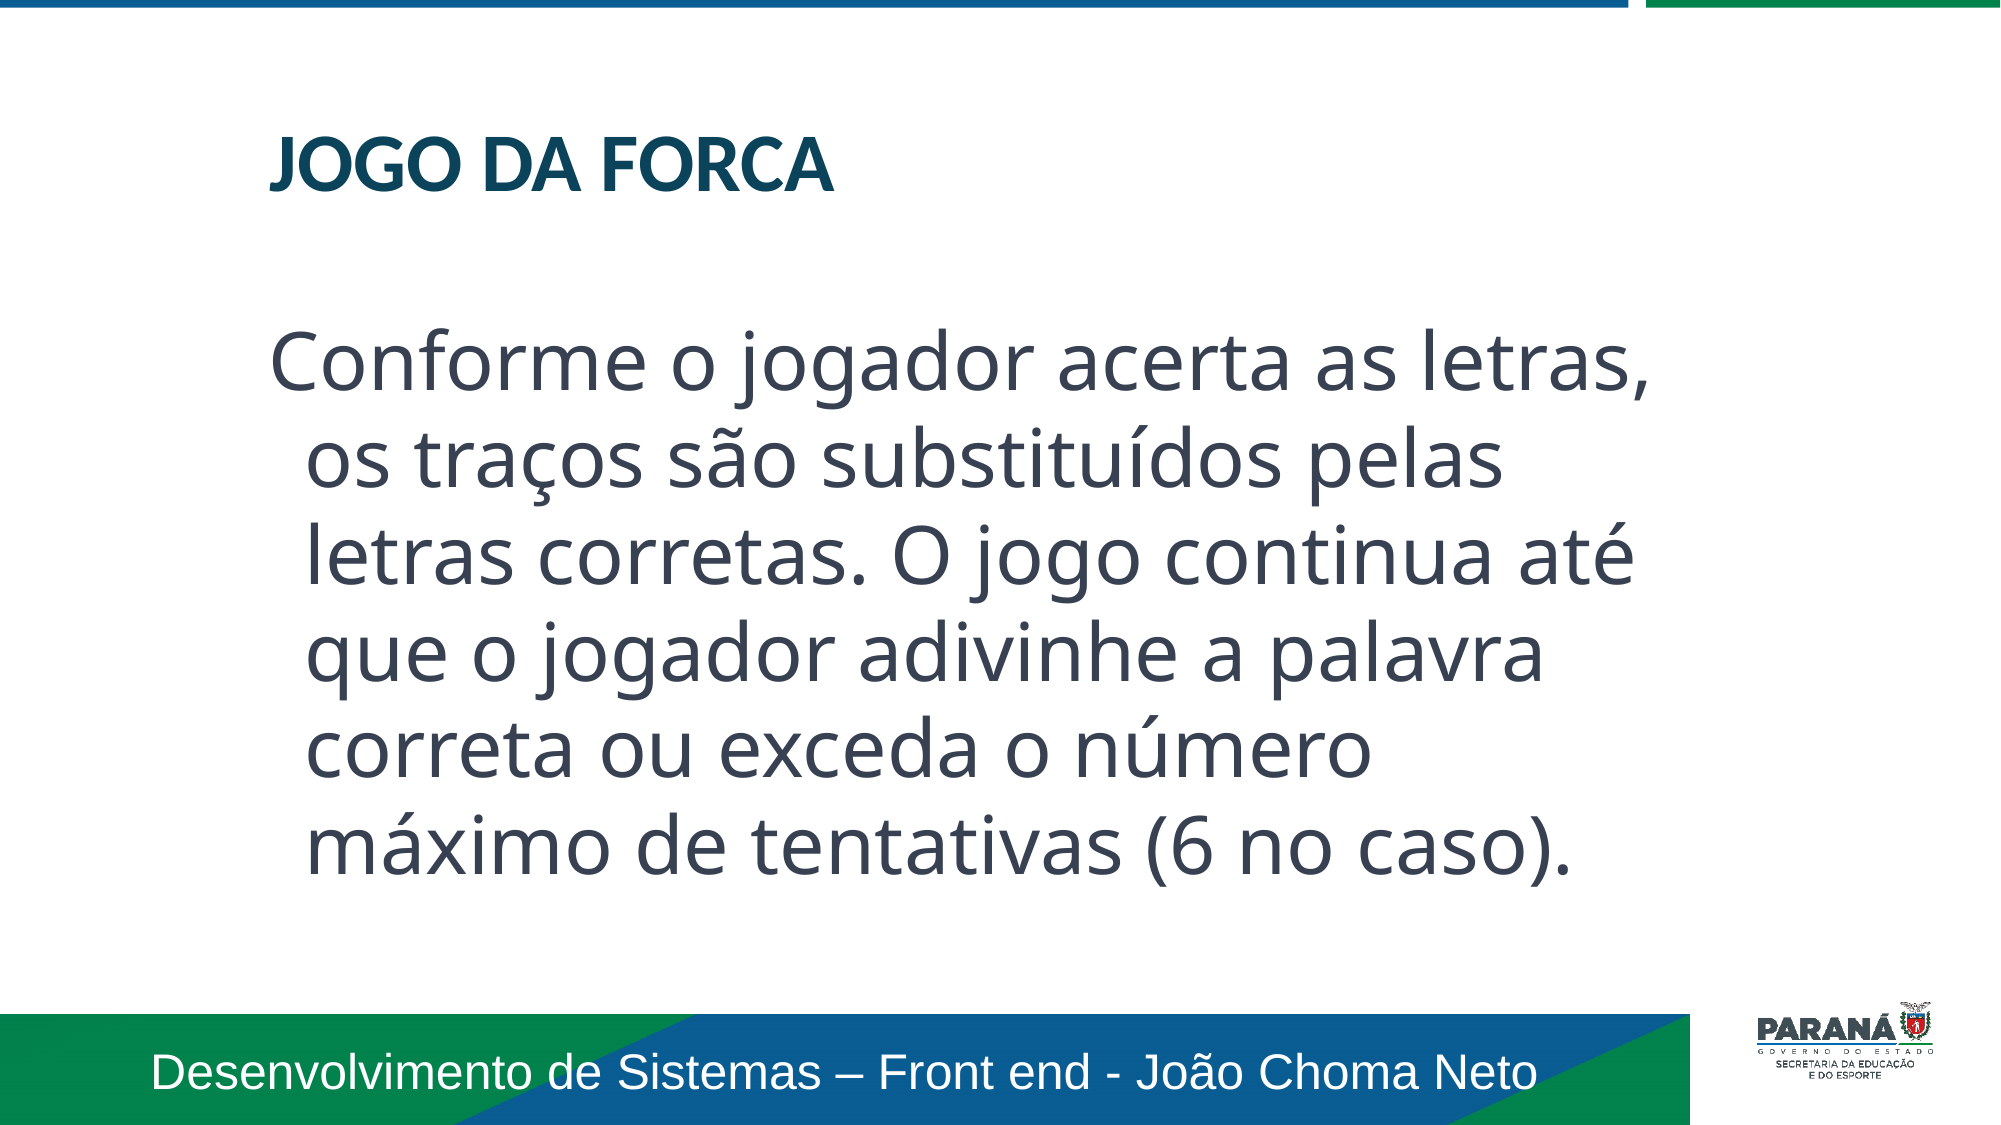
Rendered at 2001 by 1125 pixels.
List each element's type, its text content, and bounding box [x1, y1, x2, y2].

list JOGO DA FORCA [217, 111, 1637, 249]
picture [1757, 1002, 1933, 1081]
picture [0, 1014, 1690, 1125]
list Conforme o jogador acerta as letras, os traços são substituídos pelas letras corretas. O jogo continua até que o jogador adivinhe a palavra correta ou exceda o número máximo de tentativas (6 no caso). [217, 302, 1677, 921]
